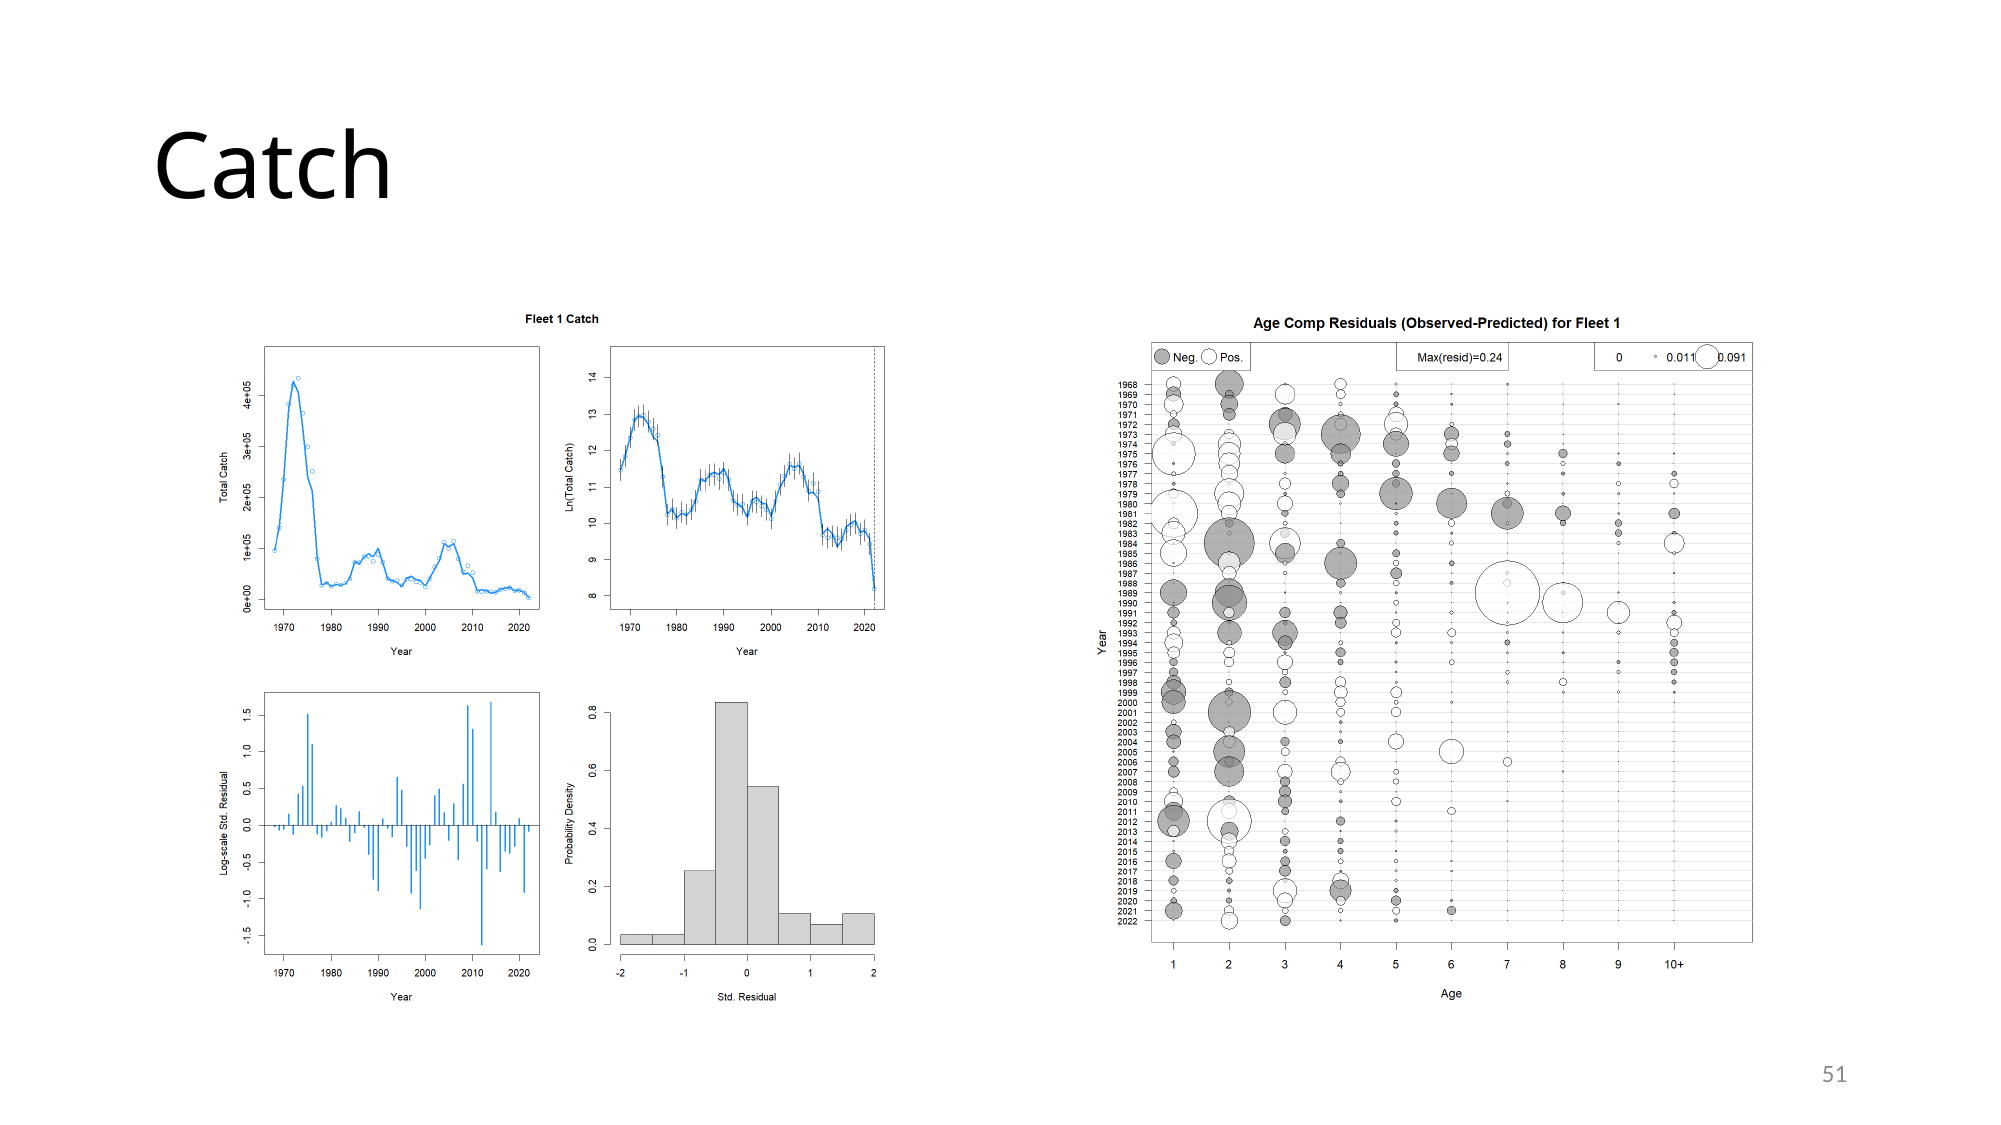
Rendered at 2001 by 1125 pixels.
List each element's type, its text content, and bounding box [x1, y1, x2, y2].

slide_number 51 [1412, 1042, 1863, 1103]
title Catch [137, 59, 1863, 278]
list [205, 299, 920, 1014]
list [1080, 299, 1795, 1014]
